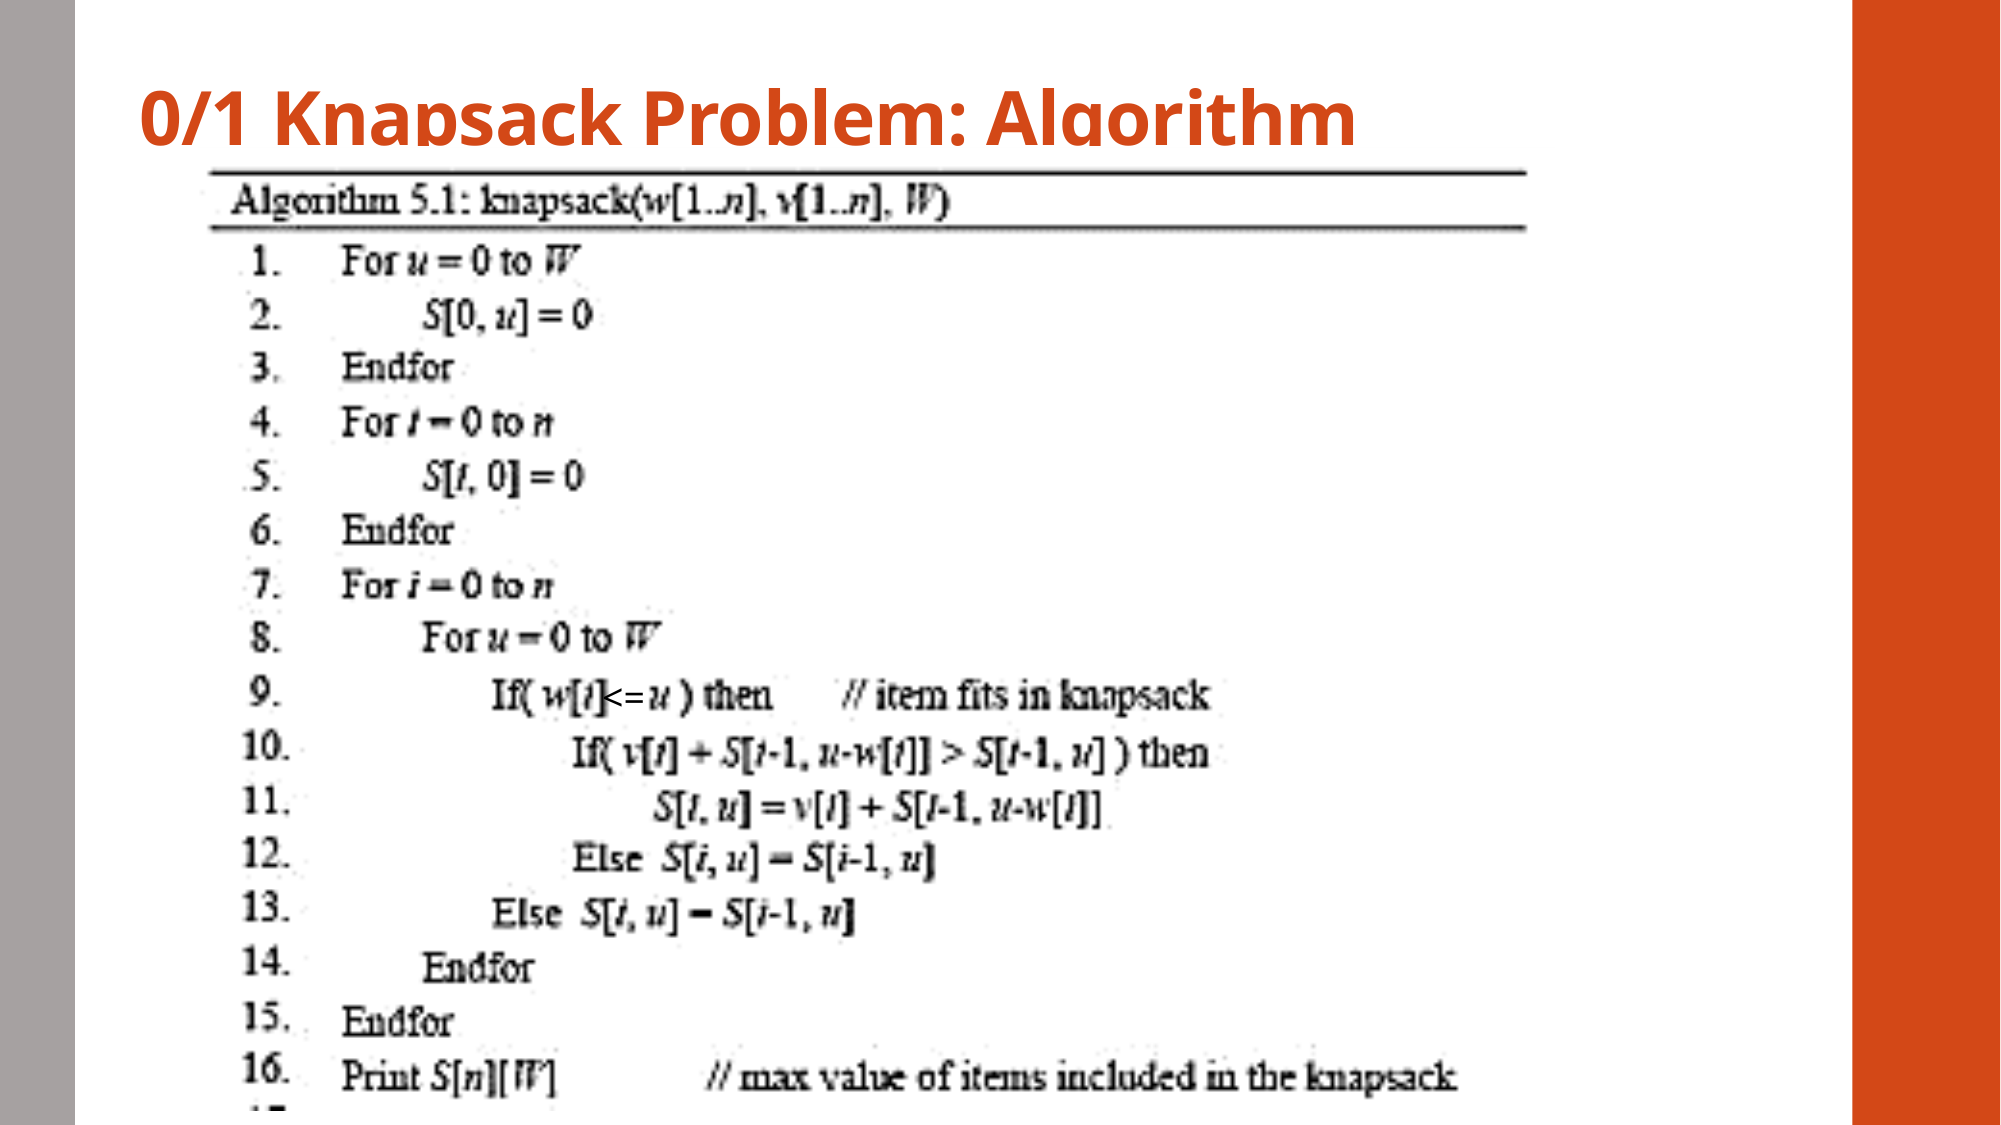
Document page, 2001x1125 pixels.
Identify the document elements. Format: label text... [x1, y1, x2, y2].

title 0/1 Knapsack Problem: Algorithm [124, 48, 1797, 169]
picture [197, 146, 1555, 1111]
